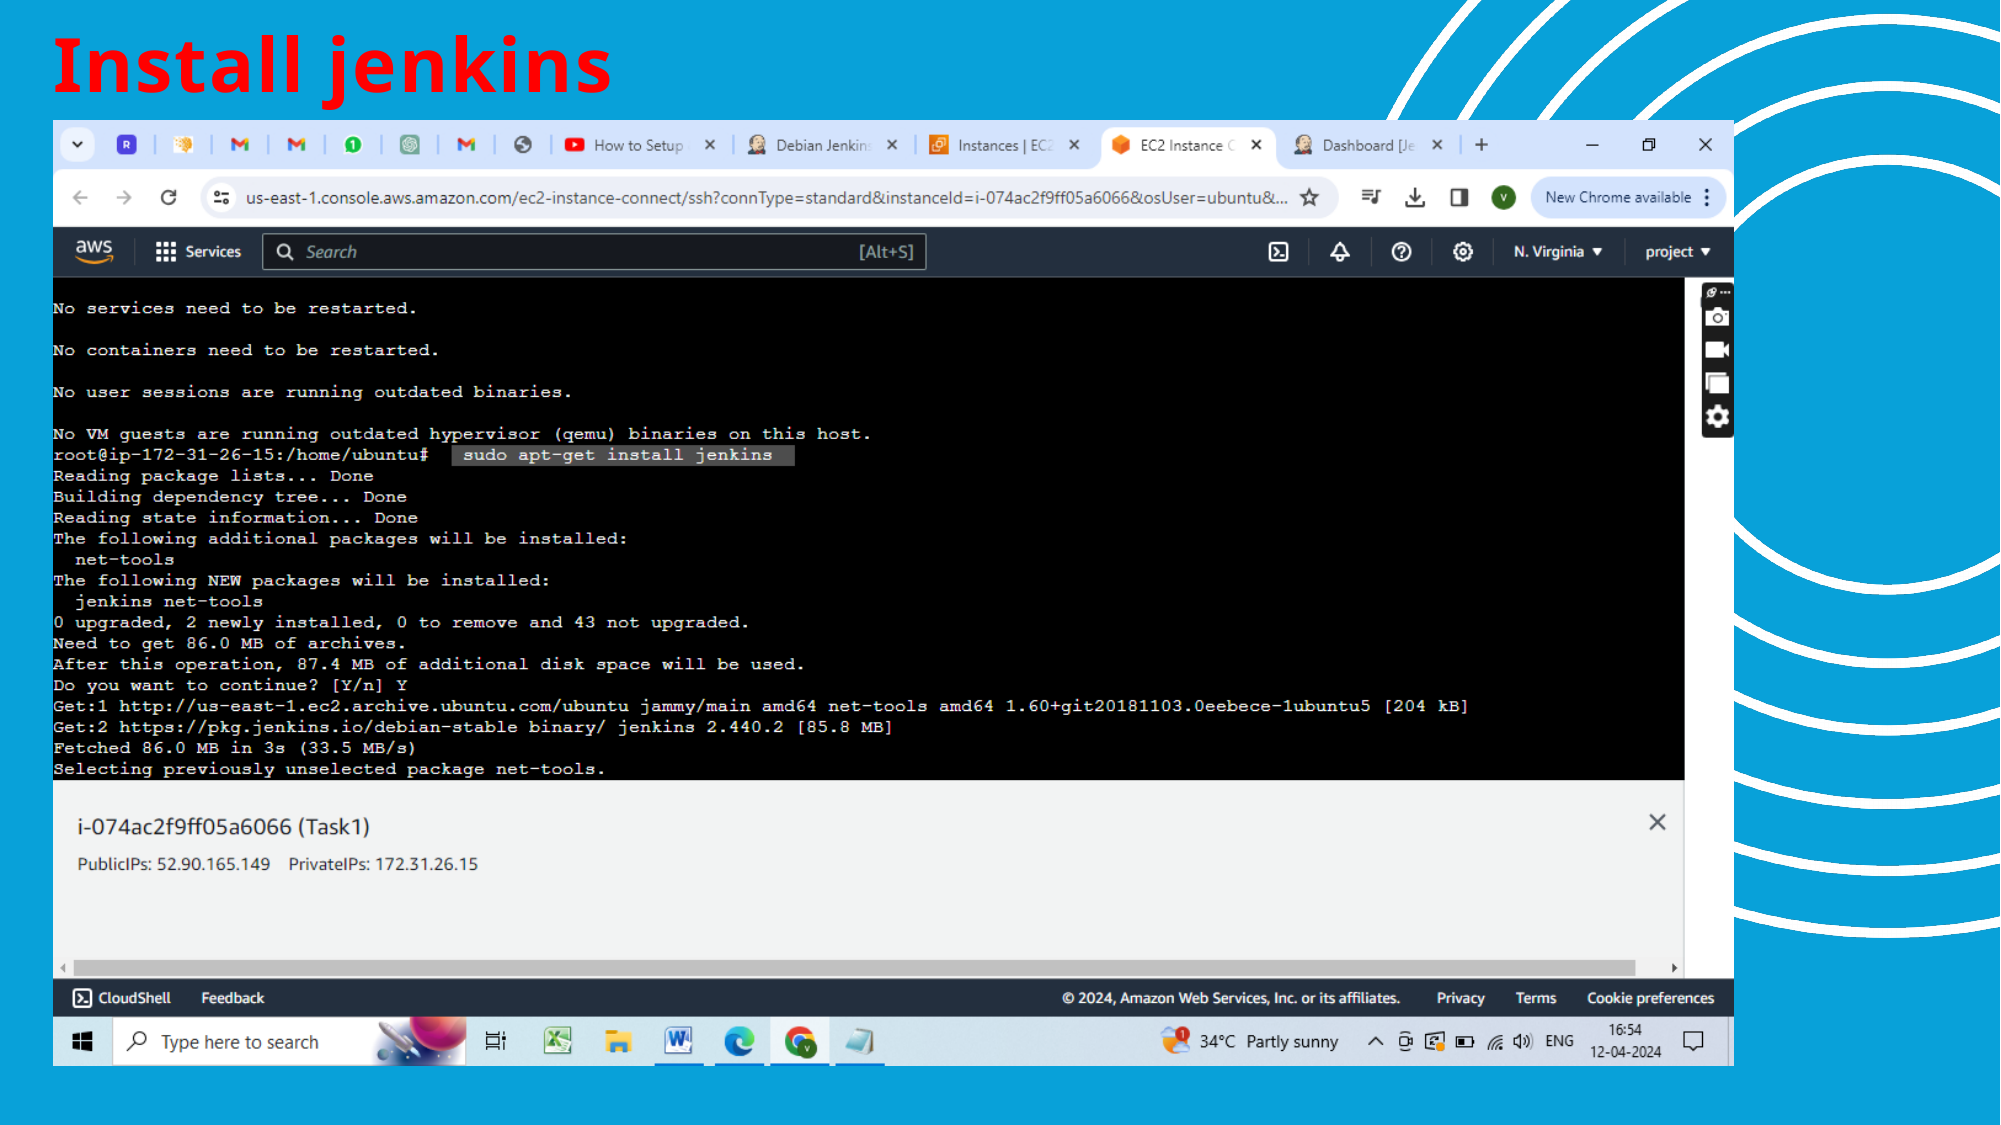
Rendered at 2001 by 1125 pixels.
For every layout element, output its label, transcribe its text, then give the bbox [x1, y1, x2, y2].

picture [54, 0, 2000, 1065]
title Install jenkins [53, 28, 1357, 120]
